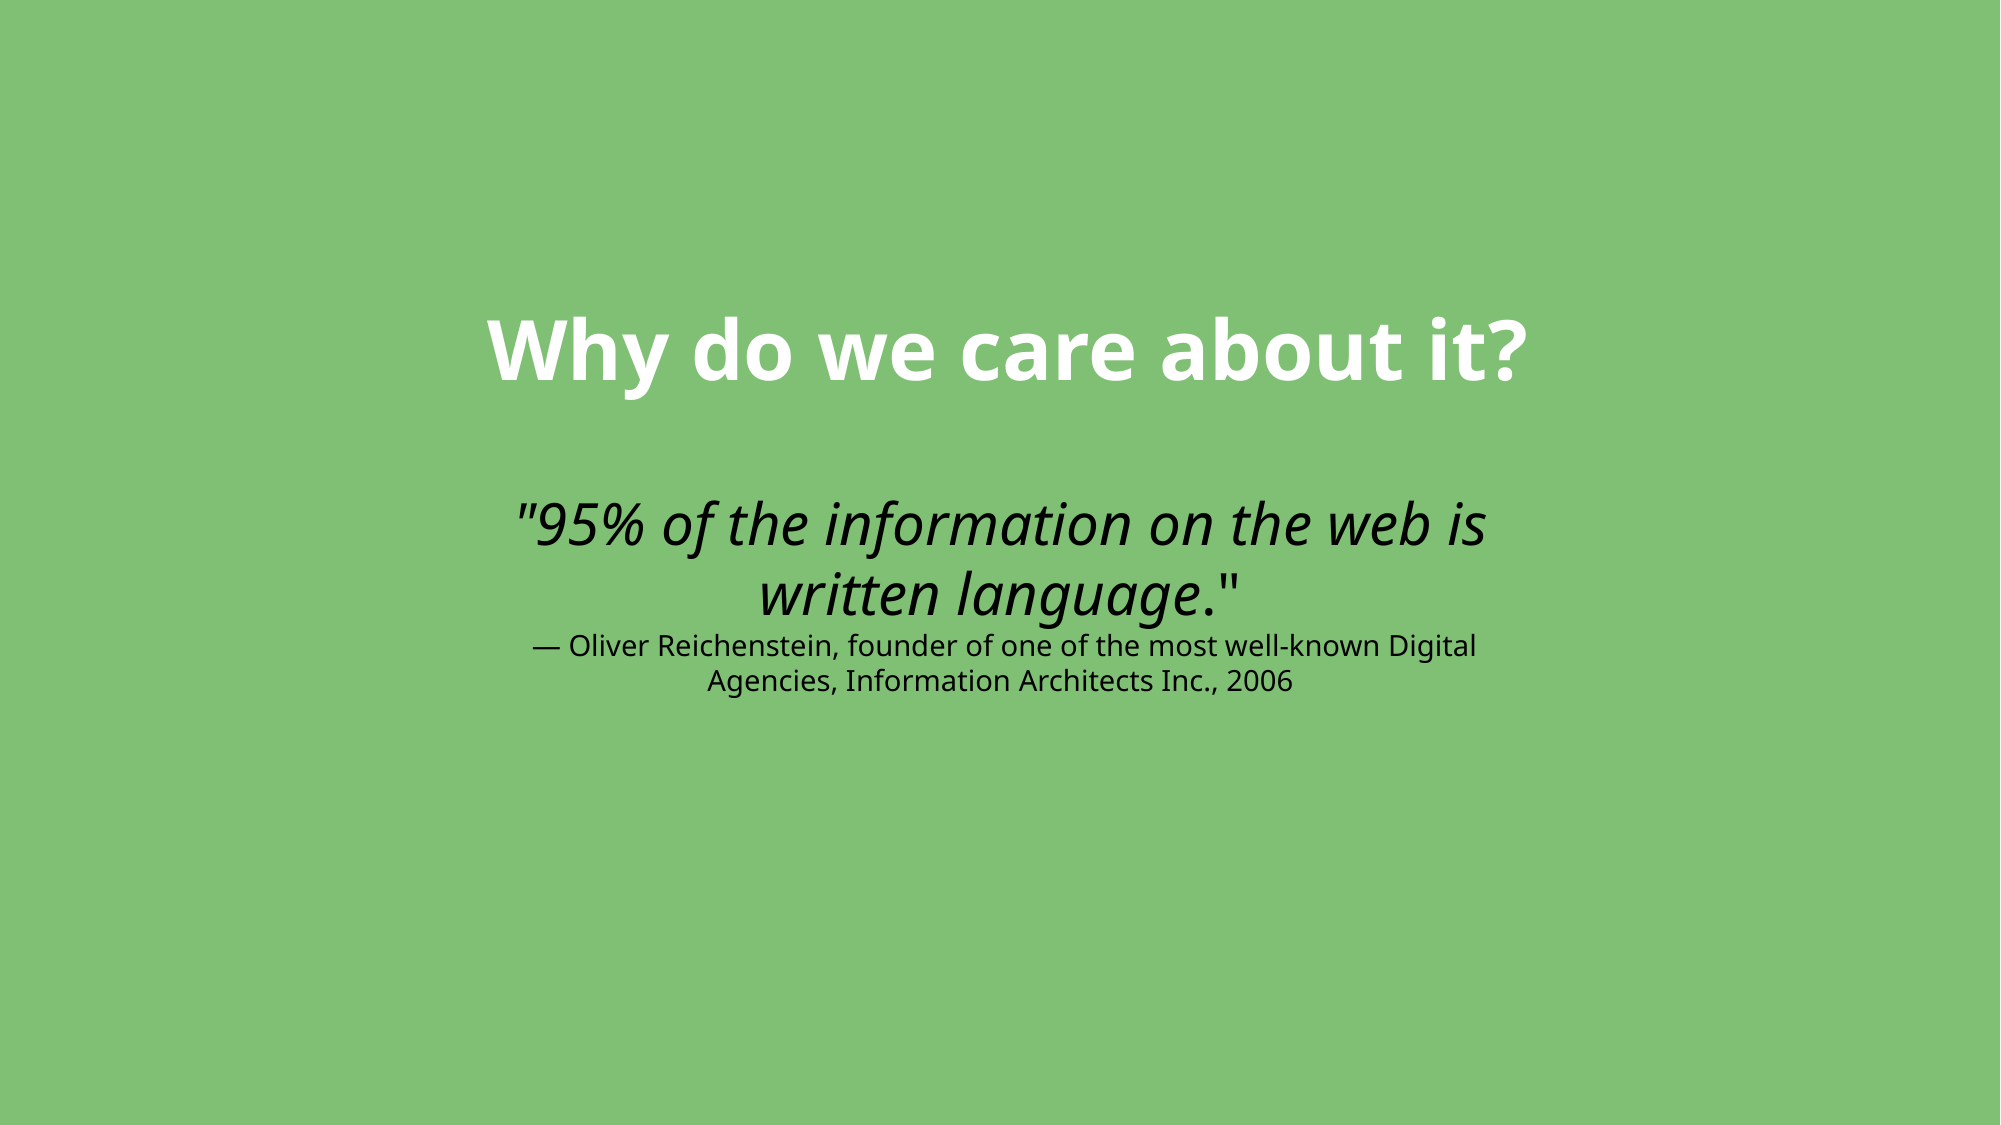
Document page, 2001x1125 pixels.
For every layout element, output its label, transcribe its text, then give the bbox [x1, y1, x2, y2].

title Why do we care about it? [67, 244, 1949, 462]
text_box "95% of the information on the web is written language." — Oliver Reichenstein, founder of one of the most well-known Digital Agencies, Information Architects Inc., 2006 [458, 479, 1543, 705]
